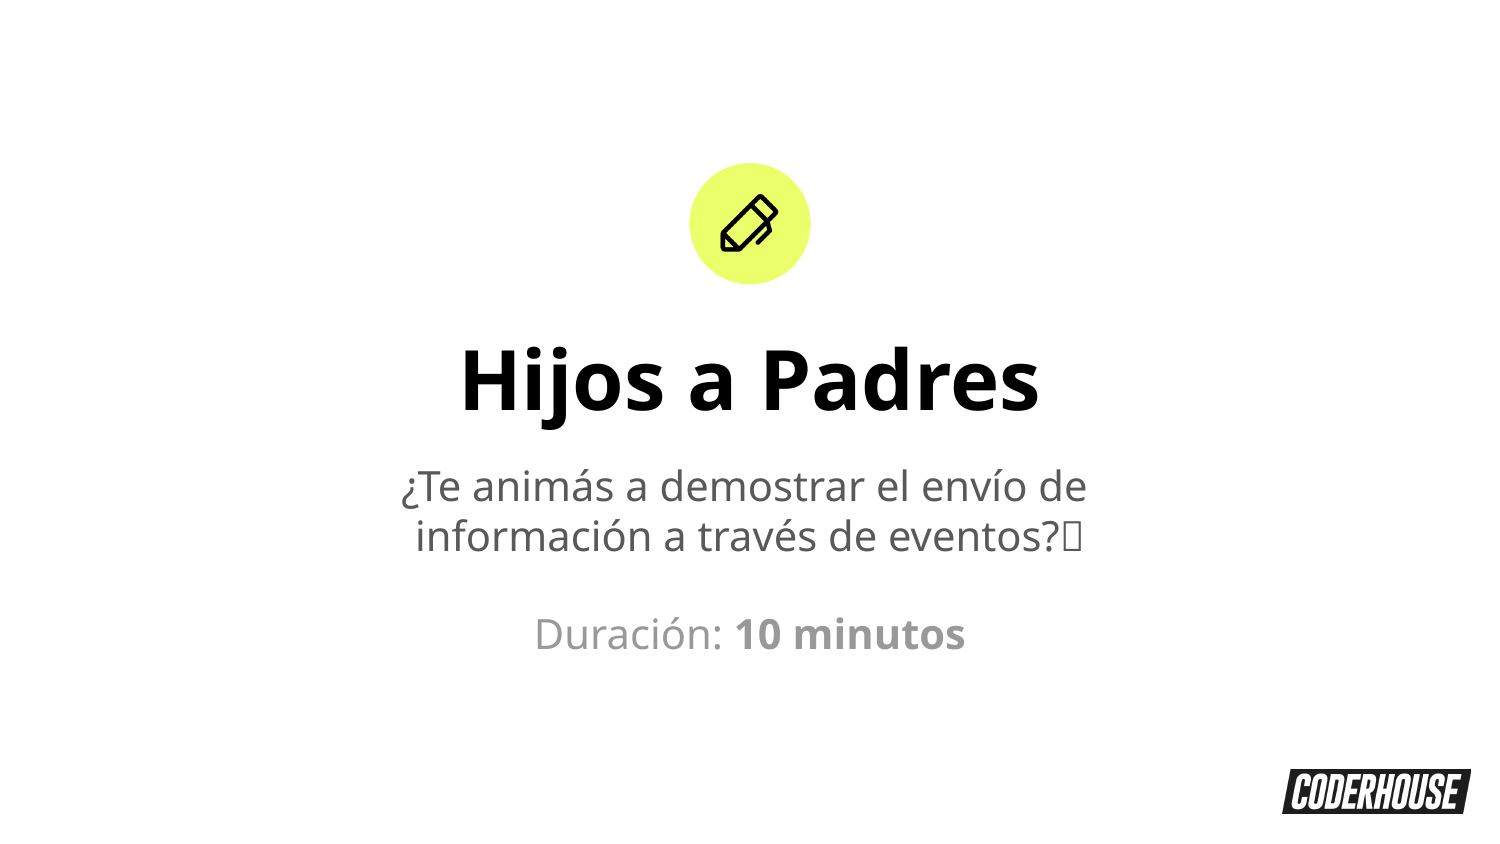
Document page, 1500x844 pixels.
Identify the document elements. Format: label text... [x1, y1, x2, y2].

text_box Duración: 10 minutos [161, 592, 1339, 673]
picture [1281, 769, 1471, 814]
text_box ¿Te animás a demostrar el envío de información a través de eventos?🤩 [231, 444, 1269, 575]
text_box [689, 162, 811, 285]
text_box Hijos a Padres [239, 323, 1261, 444]
